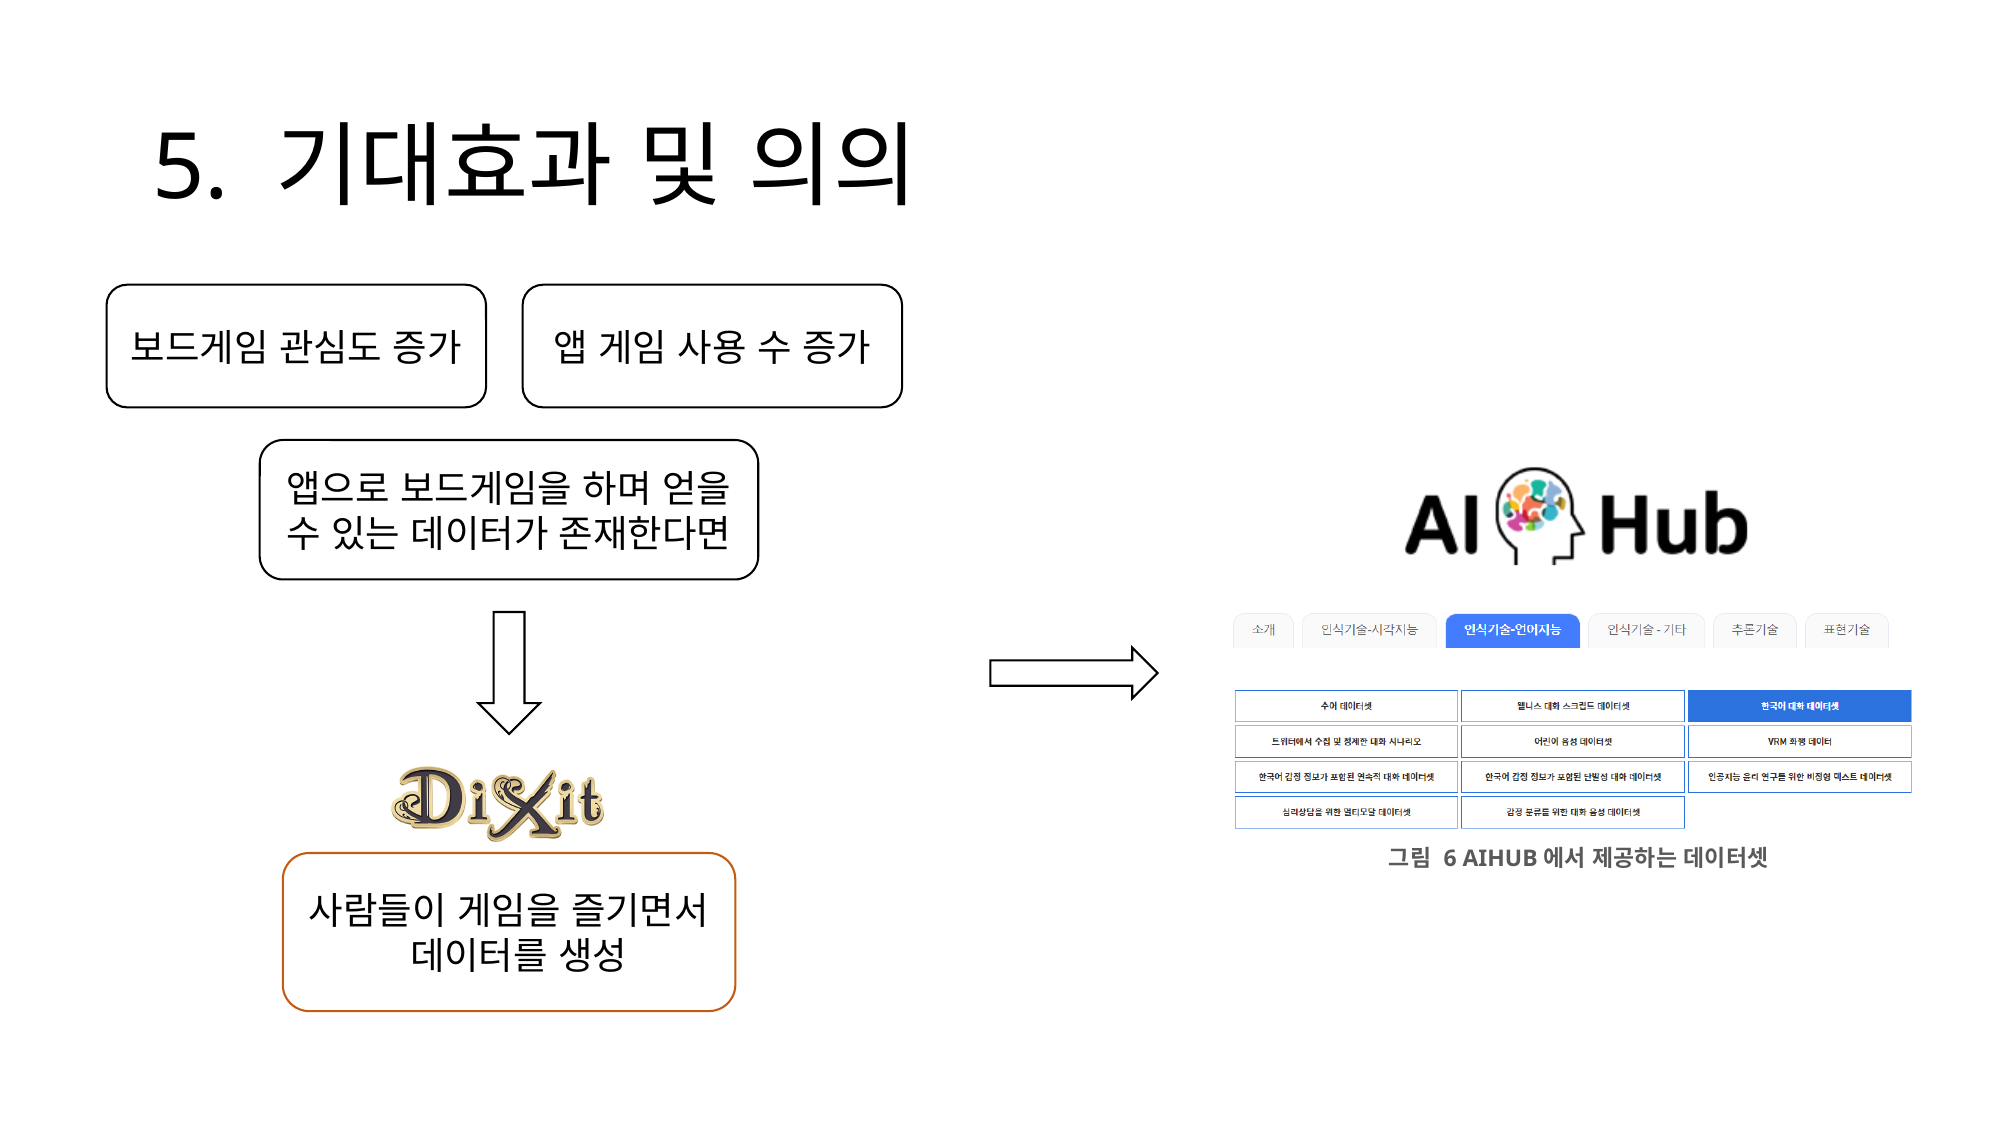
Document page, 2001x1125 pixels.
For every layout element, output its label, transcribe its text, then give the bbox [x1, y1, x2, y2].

title 5. 기대효과 및 의의 [137, 59, 1863, 278]
text_box 앱으로 보드게임을 하며 얻을 수 있는 데이터가 존재한다면 [258, 438, 760, 581]
text_box 사람들이 게임을 즐기면서 데이터를 생성 [281, 851, 737, 1013]
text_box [1231, 461, 1926, 885]
text_box [989, 645, 1160, 701]
picture [391, 766, 604, 842]
text_box 앱 게임 사용 수 증가 [521, 283, 904, 409]
text_box [475, 610, 543, 736]
text_box 보드게임 관심도 증가 [105, 283, 488, 409]
